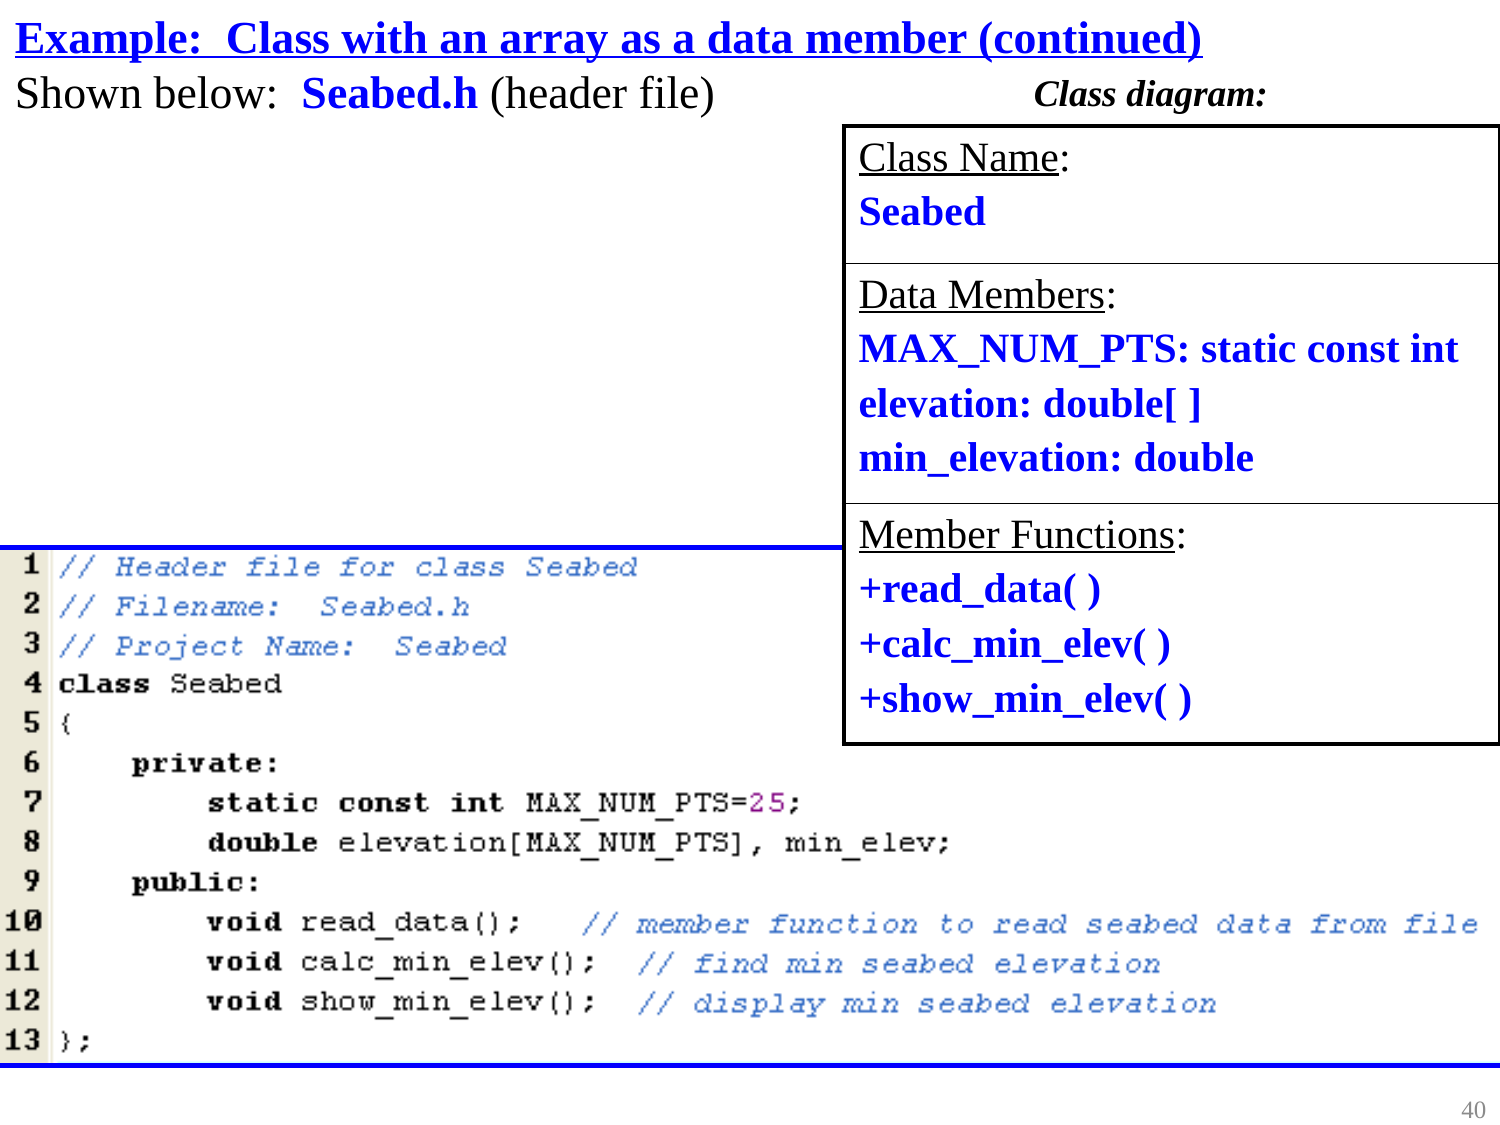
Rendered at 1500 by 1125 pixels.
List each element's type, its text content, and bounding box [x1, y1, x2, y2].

table_cell Member Functions: +read_data( ) +calc_min_elev( ) +show_min_elev( ) [846, 504, 1498, 548]
text_box 40 [1151, 1088, 1500, 1125]
picture [0, 549, 1500, 1064]
table_cell Data Members: MAX_NUM_PTS: static const int elevation: double[ ] min_elevation: double [846, 264, 1498, 503]
table_header Class Name: Seabed [846, 128, 1498, 263]
text_box Class diagram: [1018, 69, 1284, 121]
text_box Example: Class with an array as a data member (continued) Shown below: Seabed.h (header file) [0, 0, 1500, 125]
